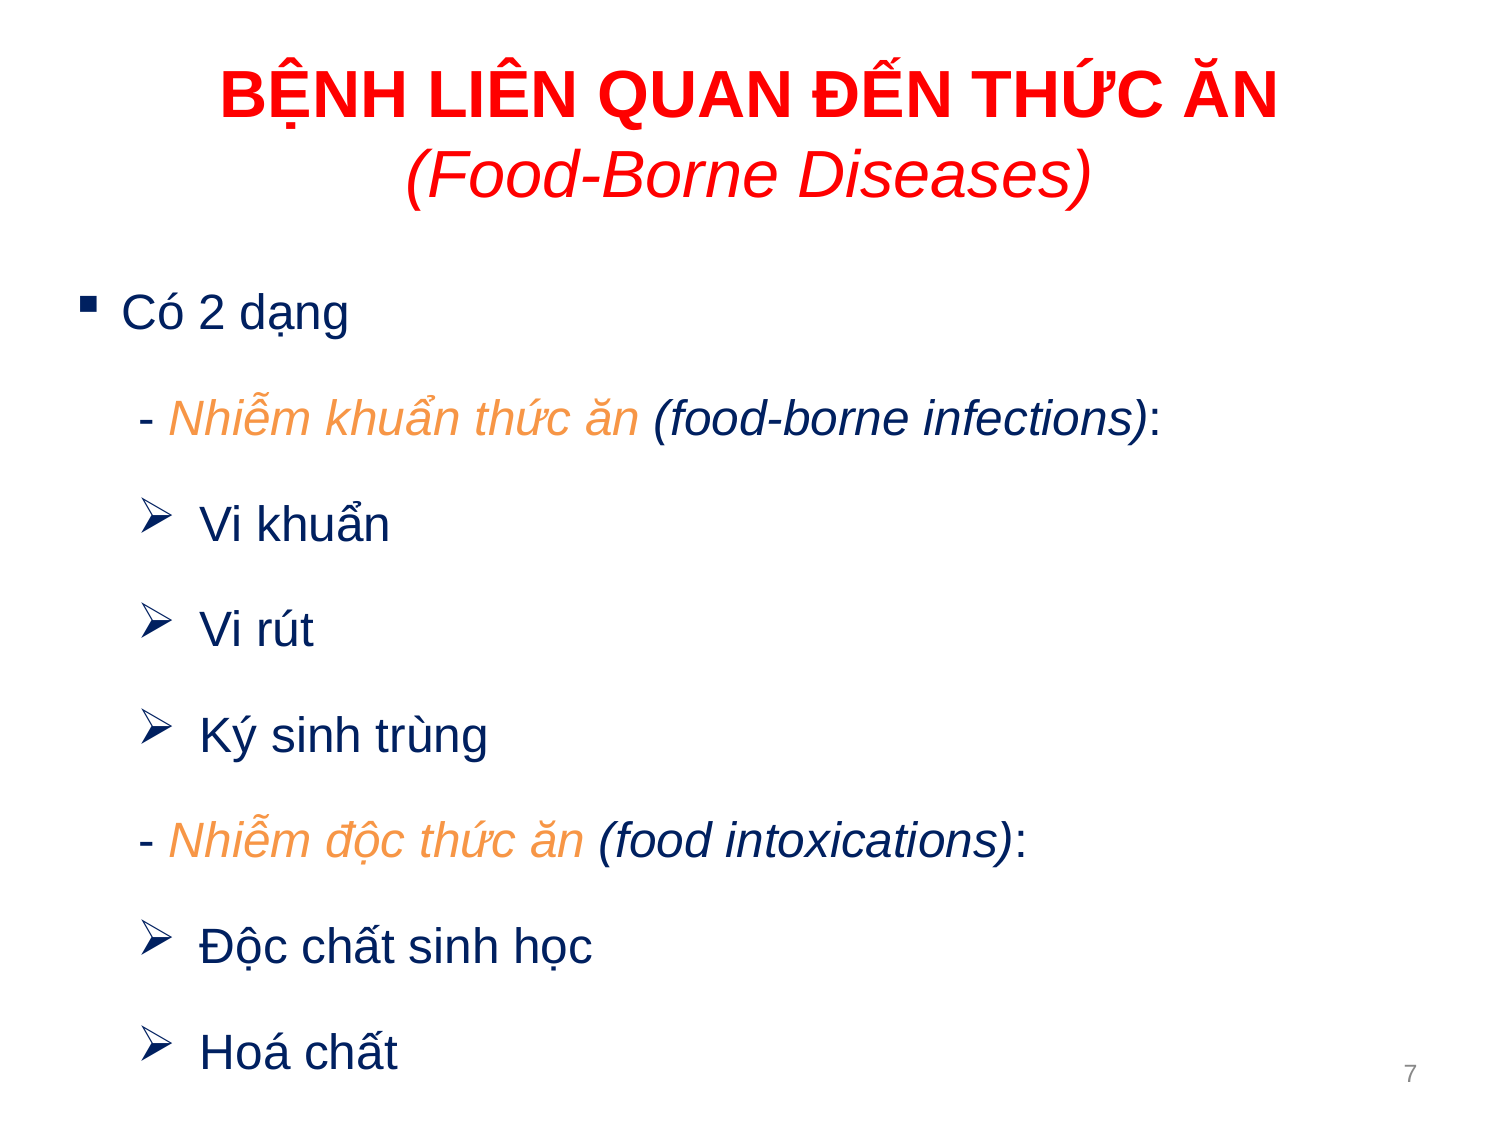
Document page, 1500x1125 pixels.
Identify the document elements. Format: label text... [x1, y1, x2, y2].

list Có 2 dạng - Nhiễm khuẩn thức ăn (food-borne infections): Vi khuẩn Vi rút Ký sinh trùng - Nhiễm độc thức ăn (food intoxications): Độc chất sinh học Hoá chất [61, 236, 1426, 1088]
title BỆNH LIÊN QUAN ĐẾN THỨC ĂN (Food-Borne Diseases) [74, 36, 1426, 226]
slide_number 7 [1379, 1050, 1426, 1095]
